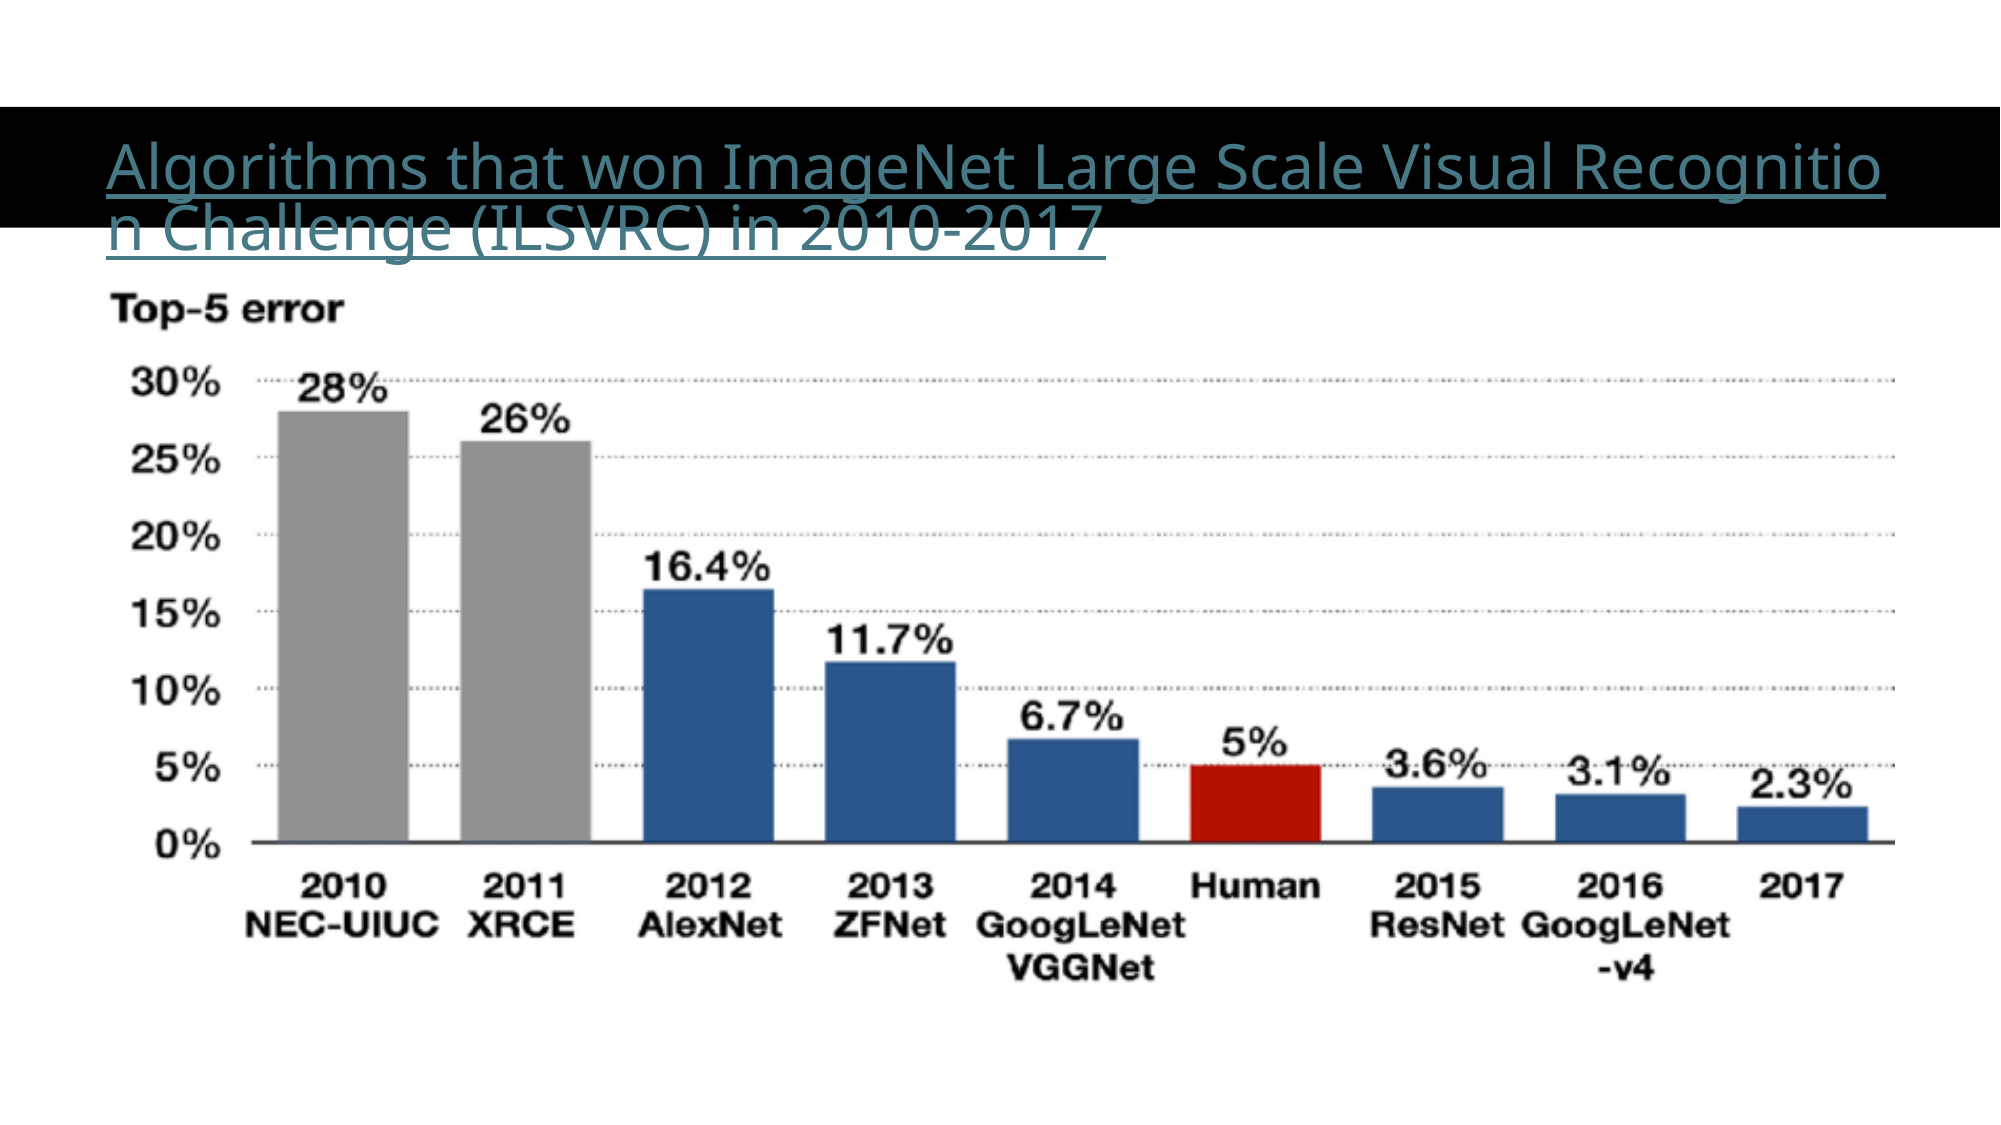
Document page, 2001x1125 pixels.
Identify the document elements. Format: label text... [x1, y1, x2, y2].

text_box [0, 105, 2000, 229]
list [104, 279, 1895, 992]
title Algorithms that won ImageNet Large Scale Visual Recognition Challenge (ILSVRC) in 2010-2017 [91, 105, 1931, 228]
